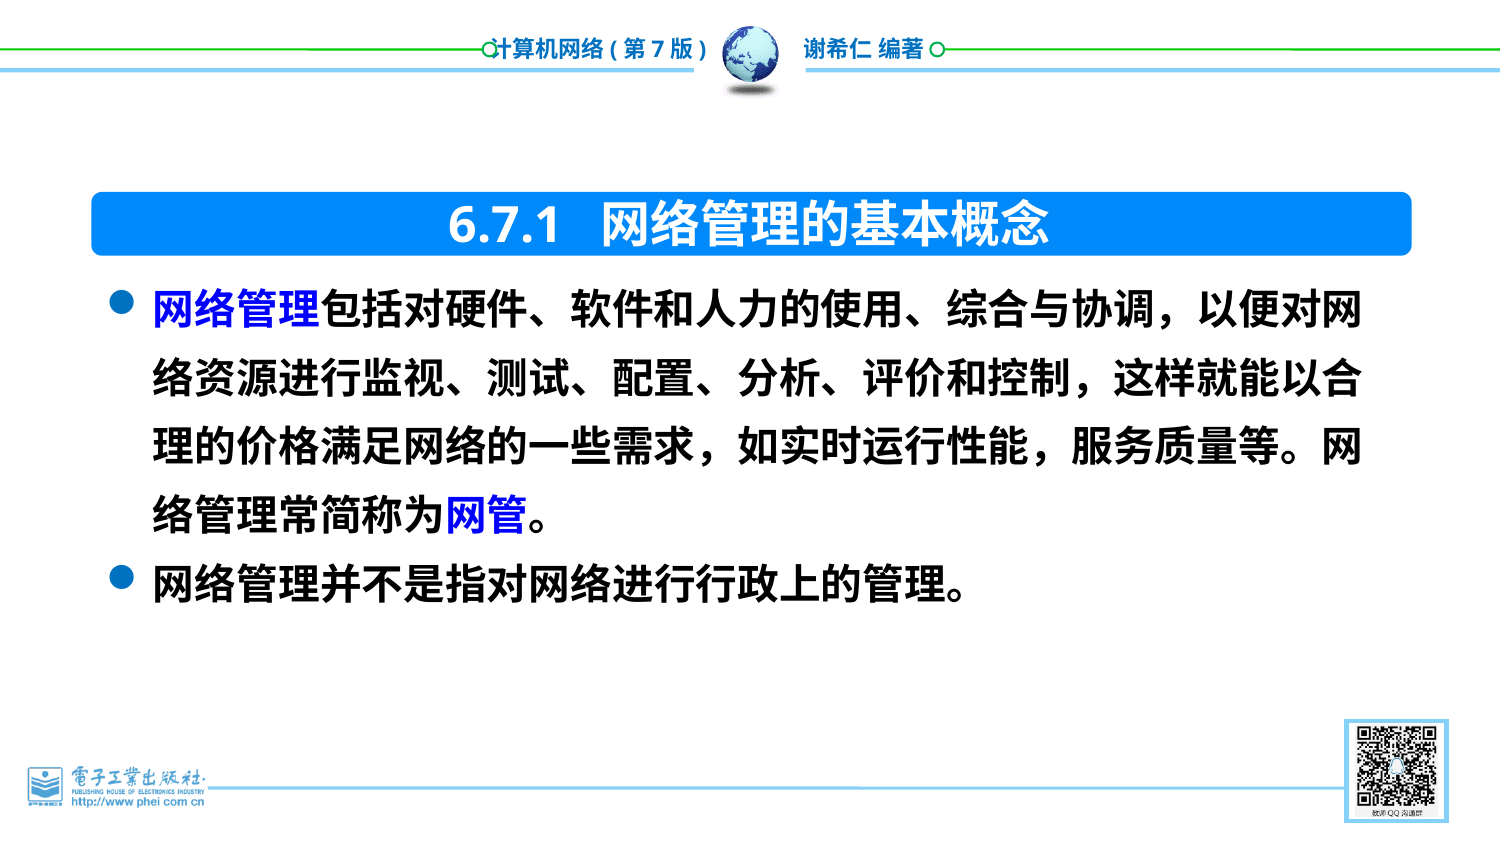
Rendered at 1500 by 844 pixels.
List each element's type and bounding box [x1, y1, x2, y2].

text_box [91, 184, 1412, 616]
picture [720, 24, 780, 100]
picture [23, 764, 208, 809]
picture [1355, 724, 1438, 817]
